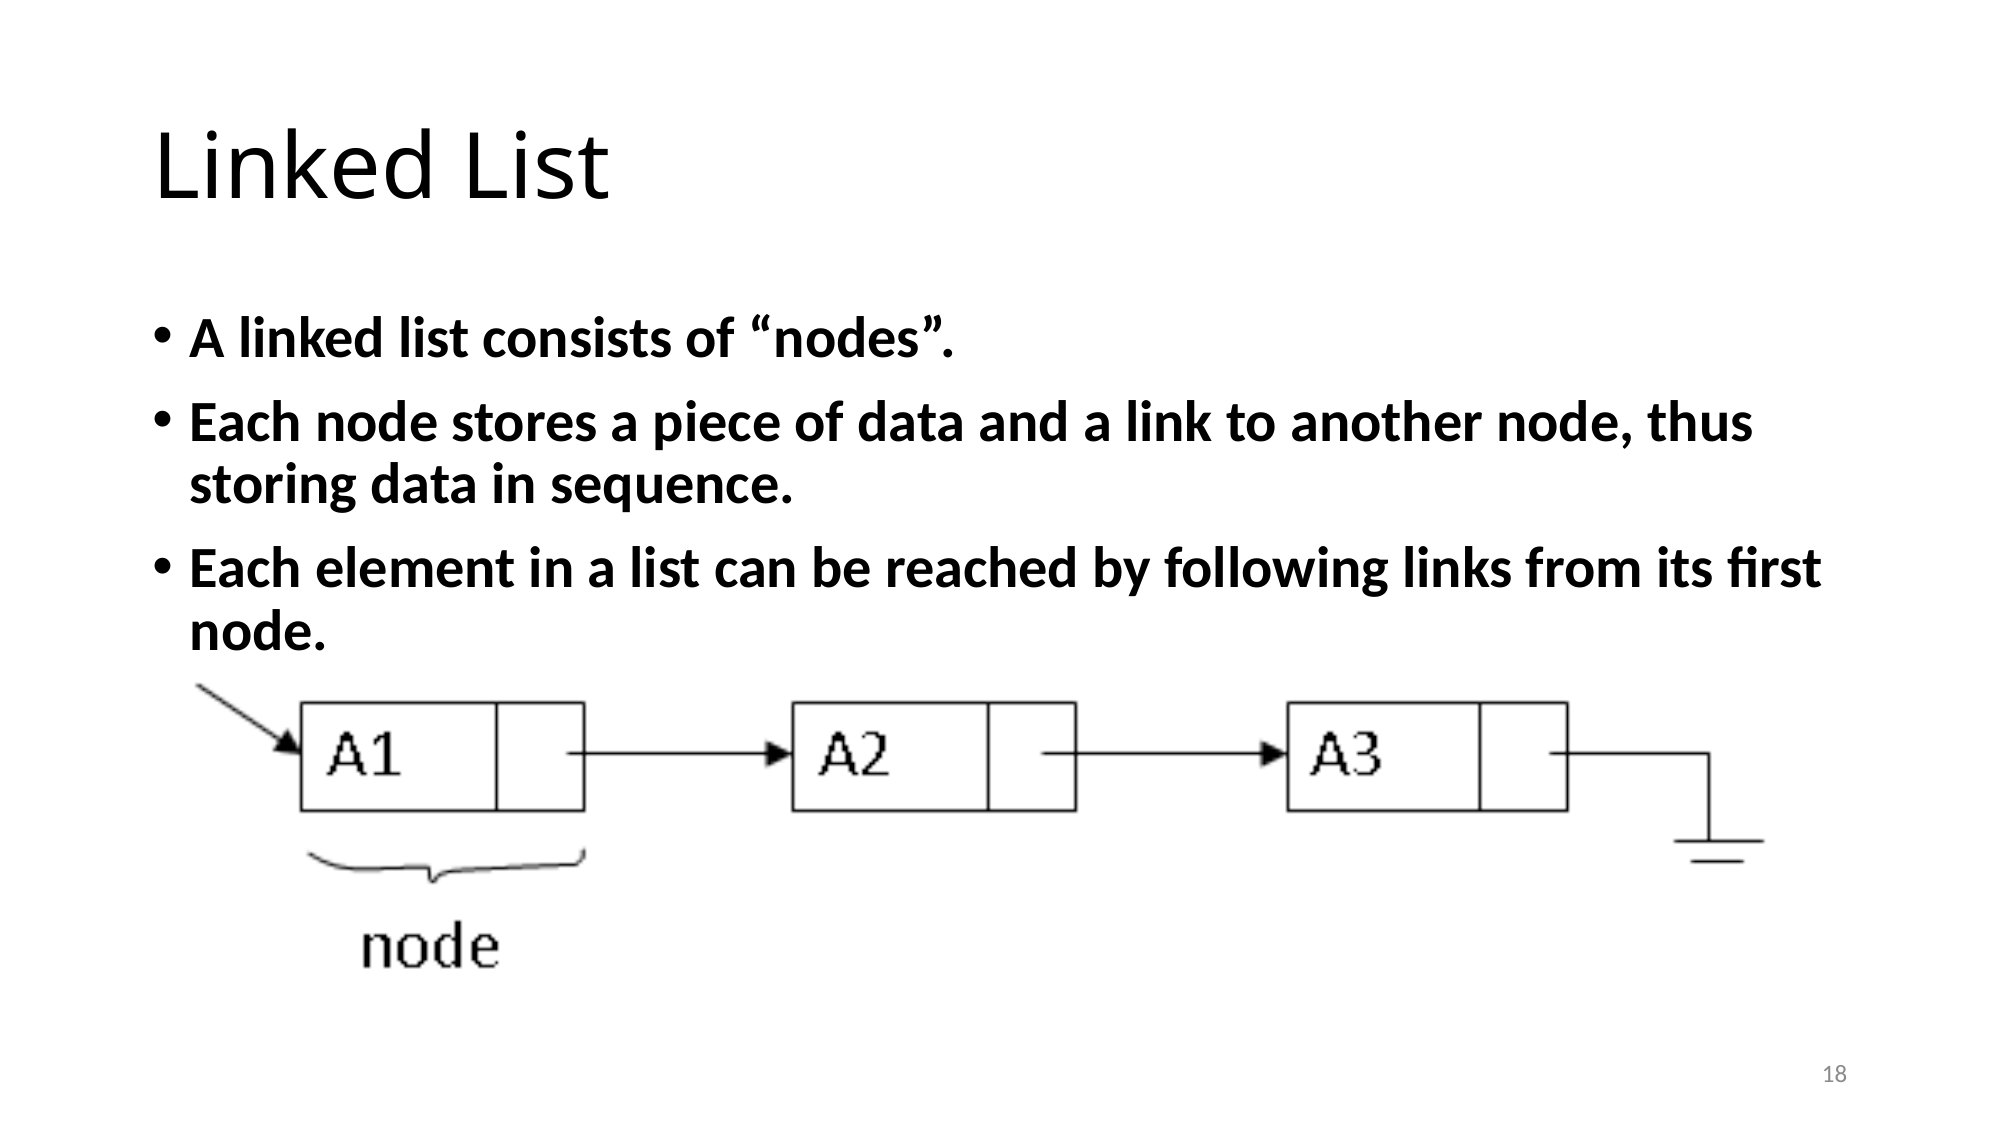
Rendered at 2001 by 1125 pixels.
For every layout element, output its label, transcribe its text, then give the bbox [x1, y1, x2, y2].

list A linked list consists of “nodes”. Each node stores a piece of data and a link to another node, thus storing data in sequence. Each element in a list can be reached by following links from its first node. [137, 299, 1863, 1014]
title Linked List [137, 59, 1863, 278]
slide_number 18 [1412, 1042, 1863, 1103]
picture [193, 682, 1769, 1050]
